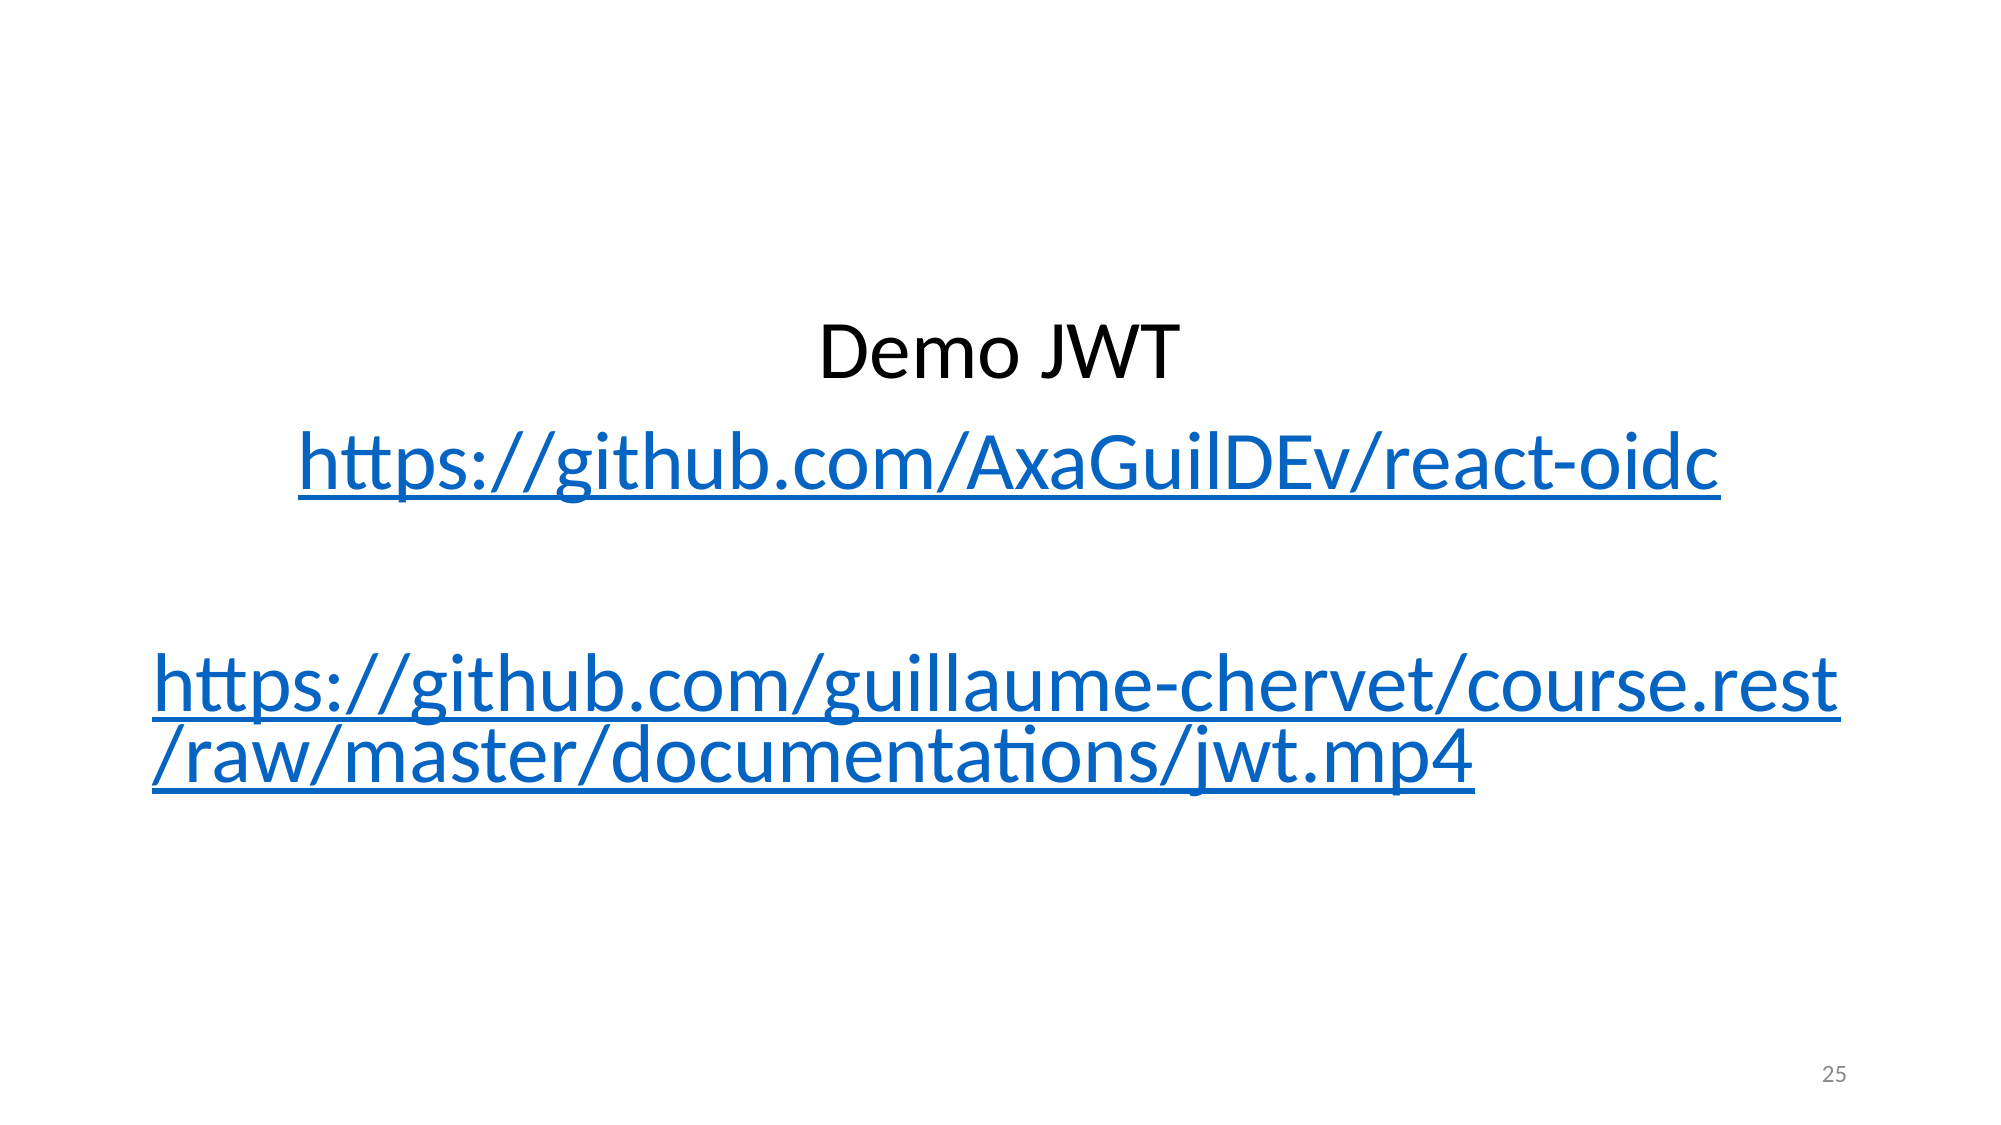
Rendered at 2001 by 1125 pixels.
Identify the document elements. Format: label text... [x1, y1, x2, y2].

slide_number 25 [1412, 1042, 1863, 1103]
list Demo JWT https://github.com/AxaGuilDEv/react-oidc https://github.com/guillaume-chervet/course.rest/raw/master/documentations/jwt.mp4 [137, 299, 1863, 1014]
